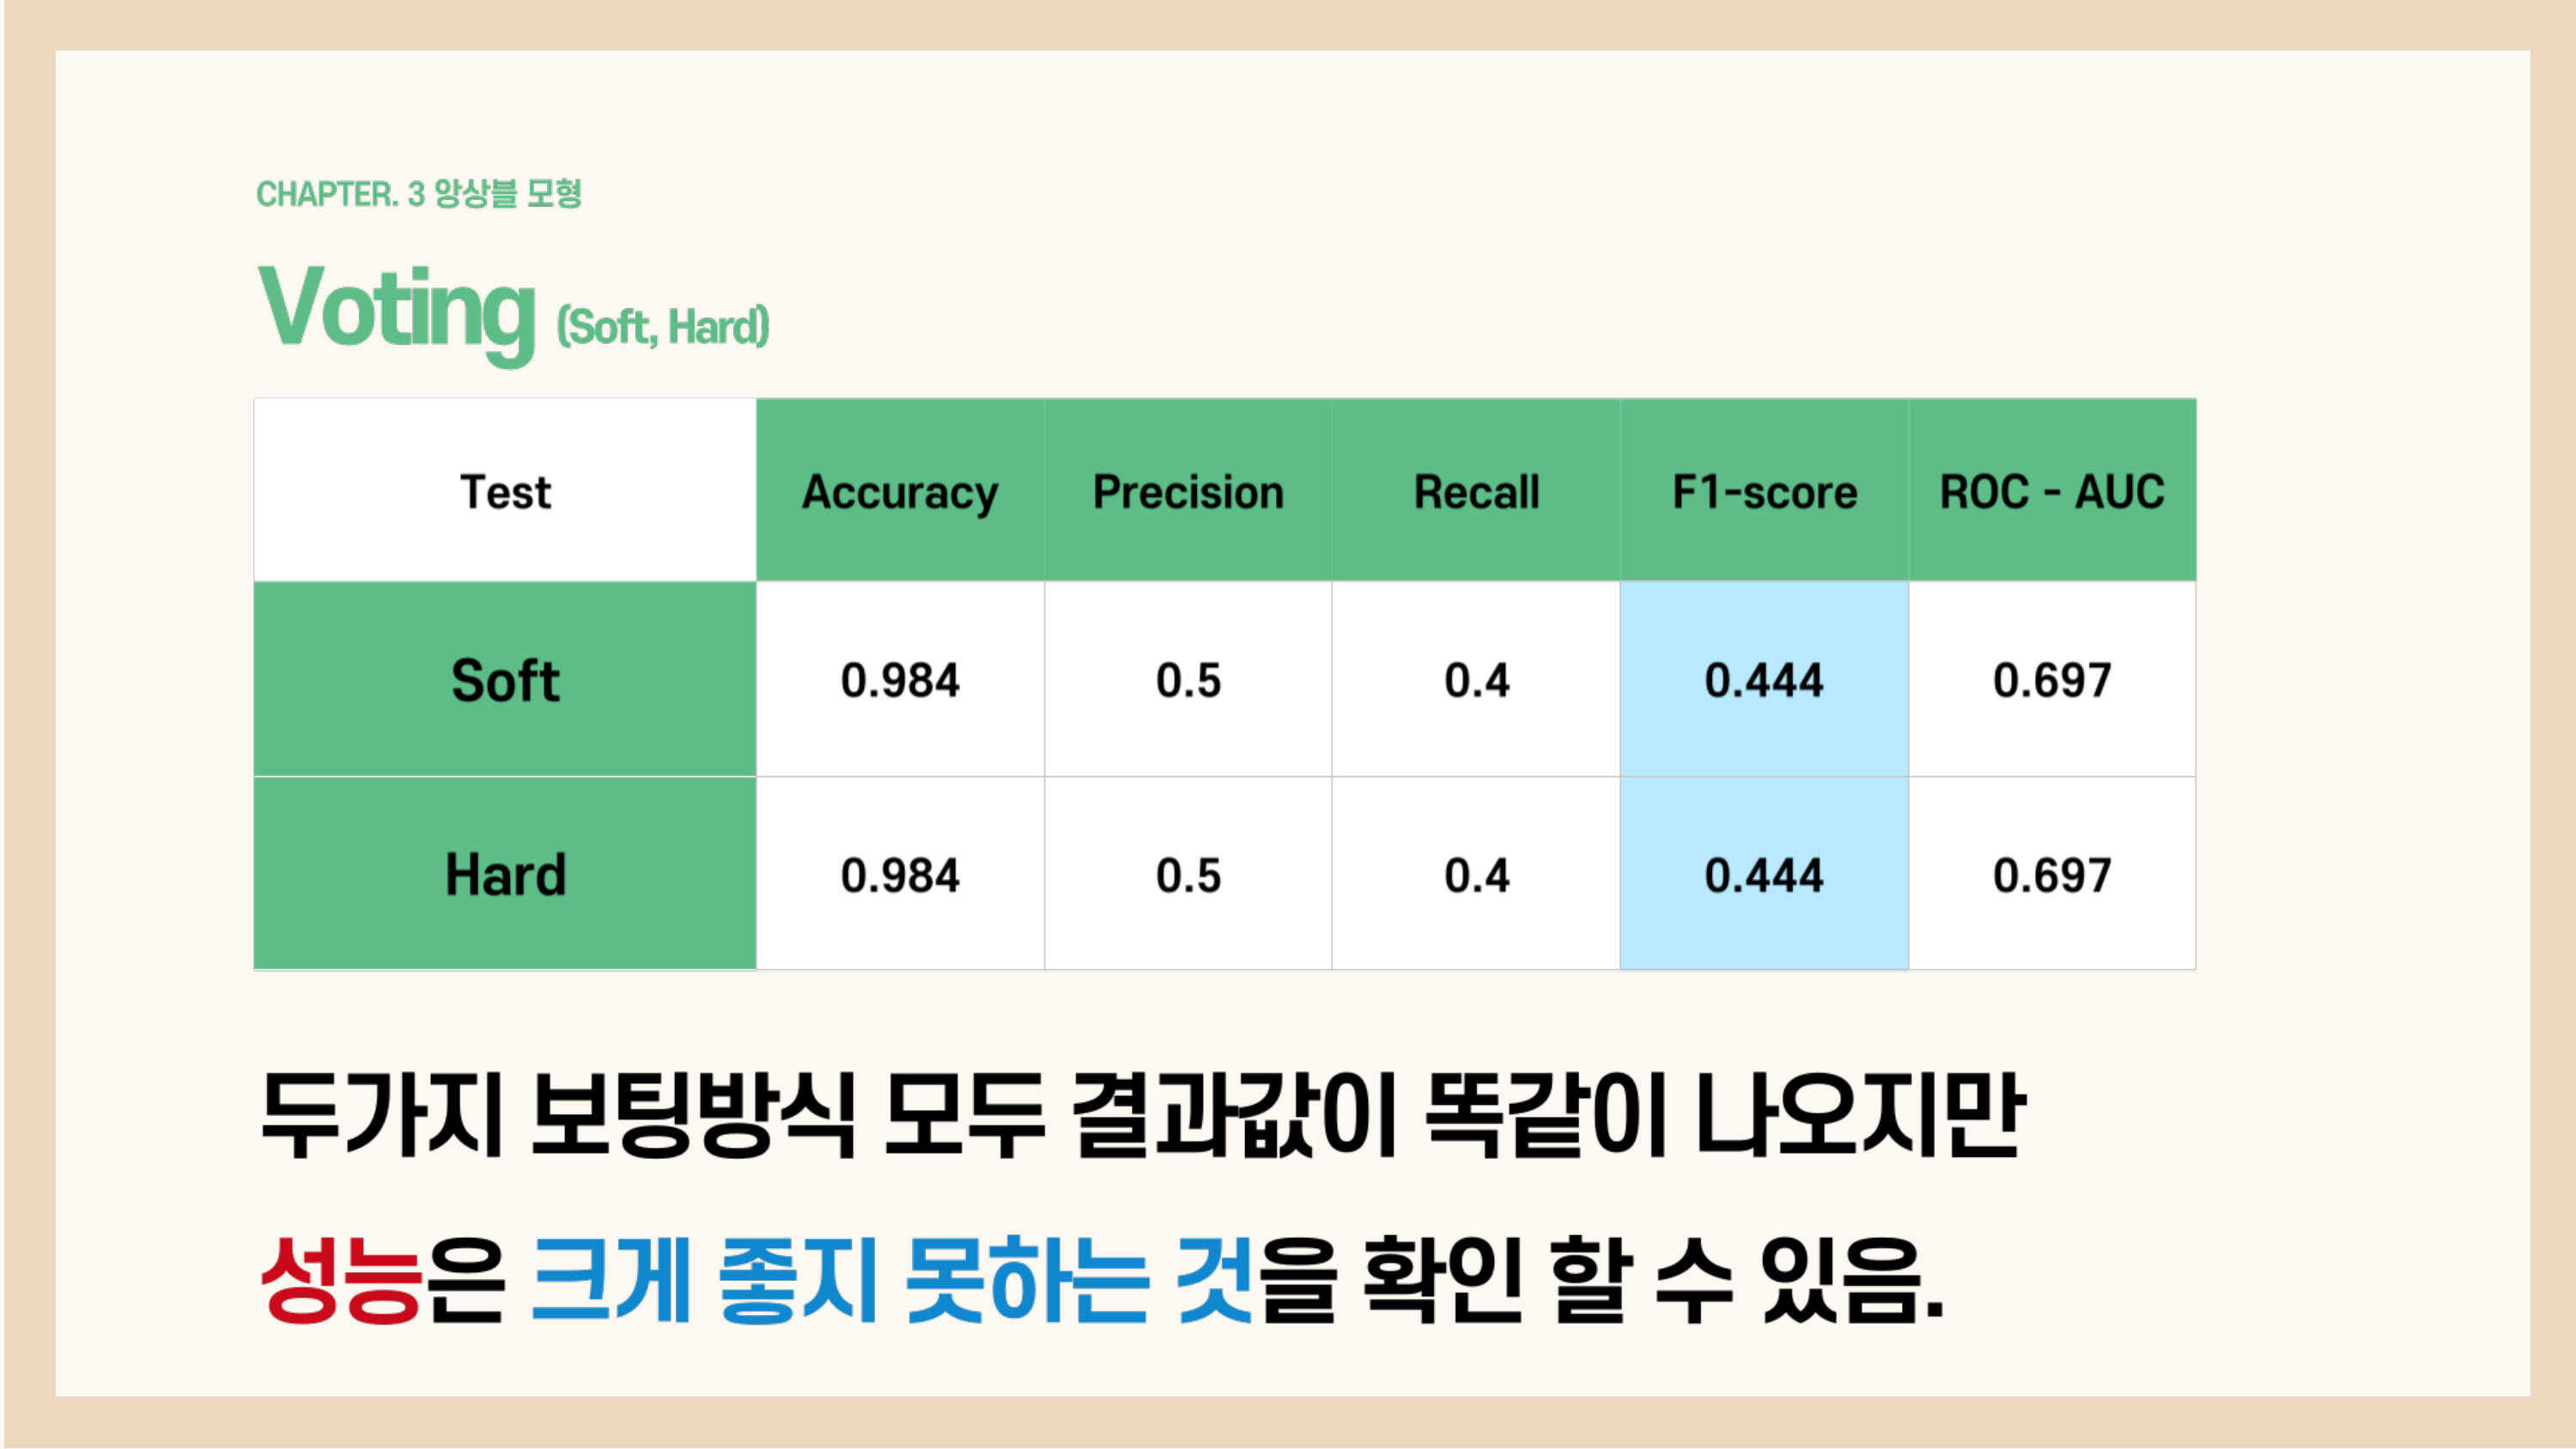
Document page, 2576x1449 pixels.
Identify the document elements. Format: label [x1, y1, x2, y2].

text_box [4, 0, 2576, 109]
text_box [4, 1267, 2576, 1449]
picture [0, 112, 2576, 1370]
